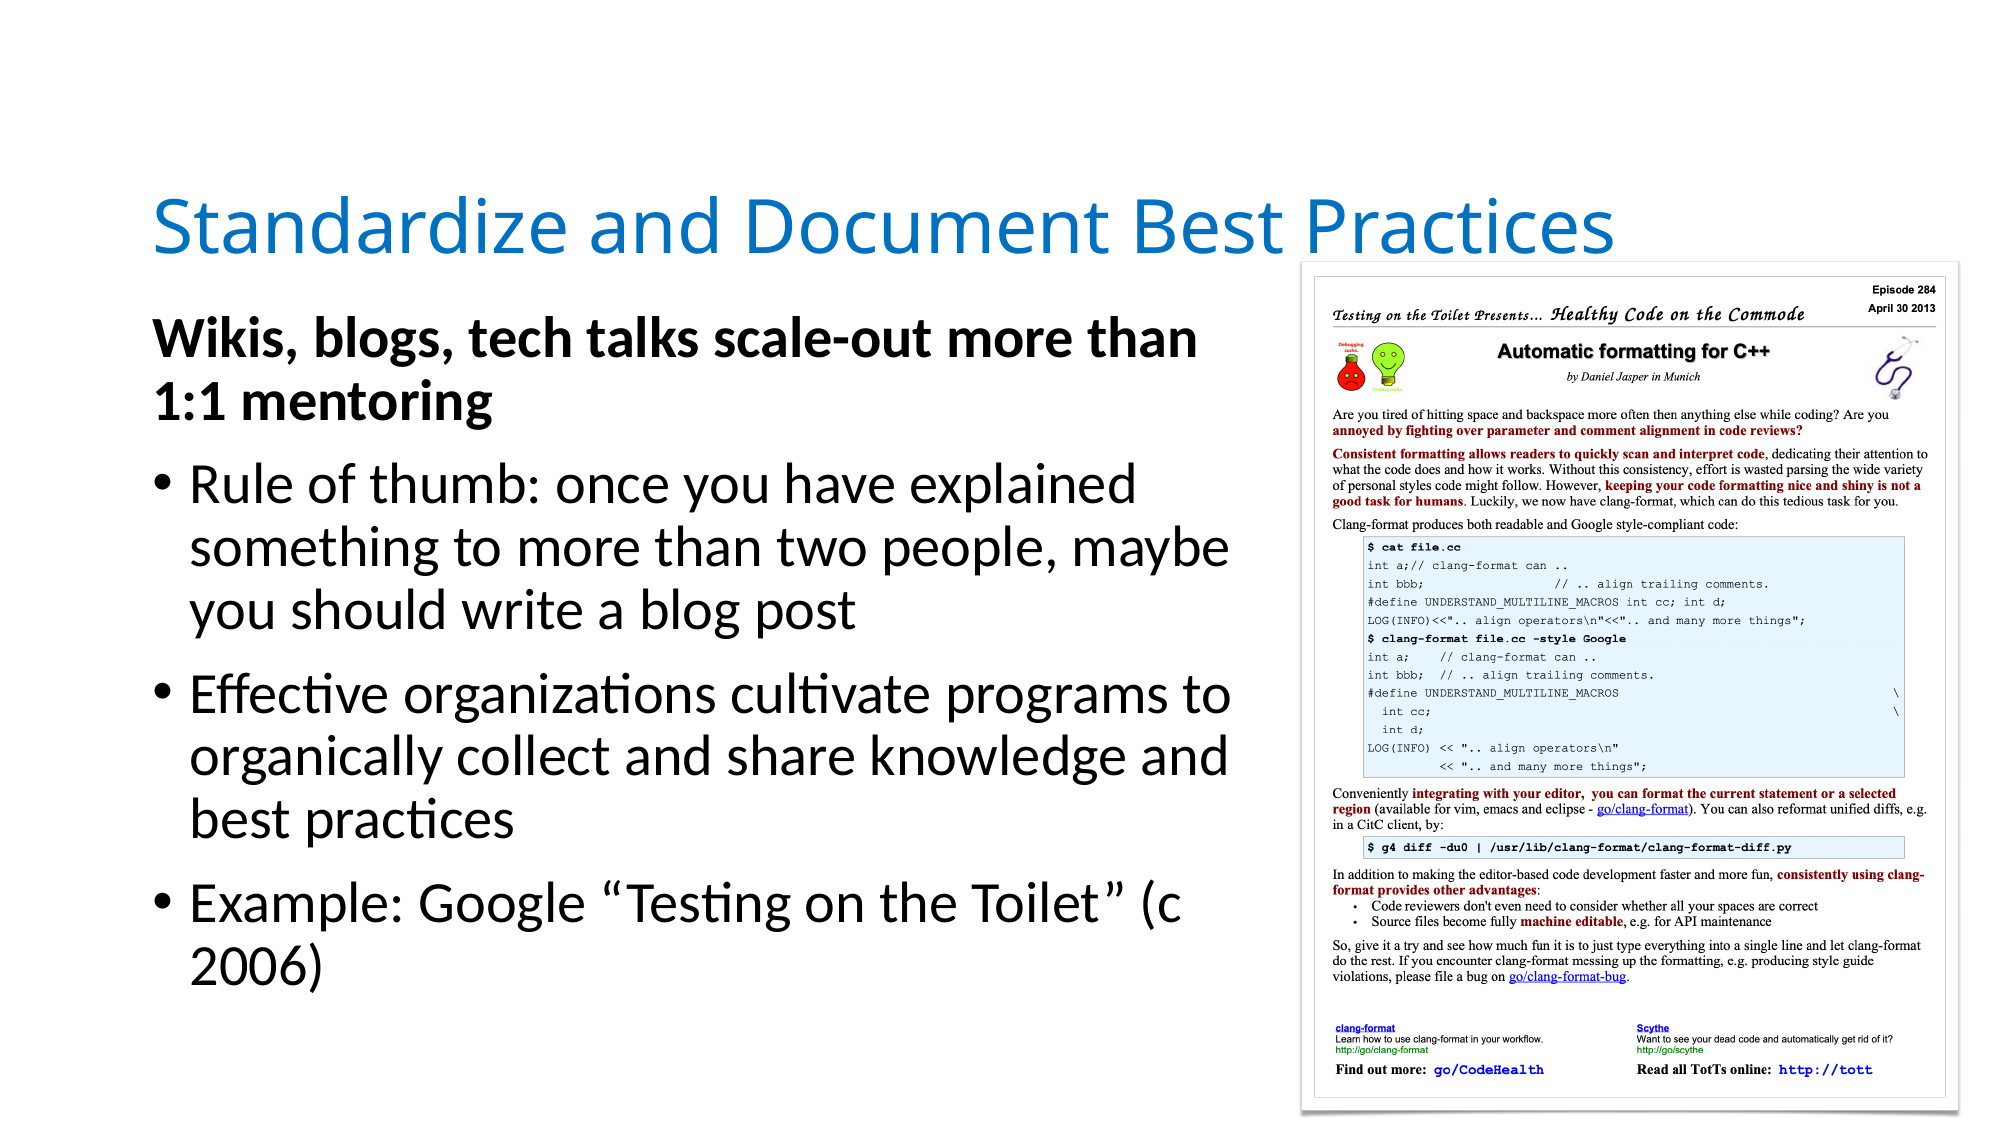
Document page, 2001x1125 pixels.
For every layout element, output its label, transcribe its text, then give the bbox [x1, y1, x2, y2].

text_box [1297, 259, 1963, 1118]
title Standardize and Document Best Practices [137, 59, 1863, 278]
list Wikis, blogs, tech talks scale-out more than 1:1 mentoring Rule of thumb: once you have explained something to more than two people, maybe you should write a blog post Effective organizations cultivate programs to organically collect and share knowledge and best practices Example: Google “Testing on the Toilet” (c 2006) [137, 299, 1281, 1014]
